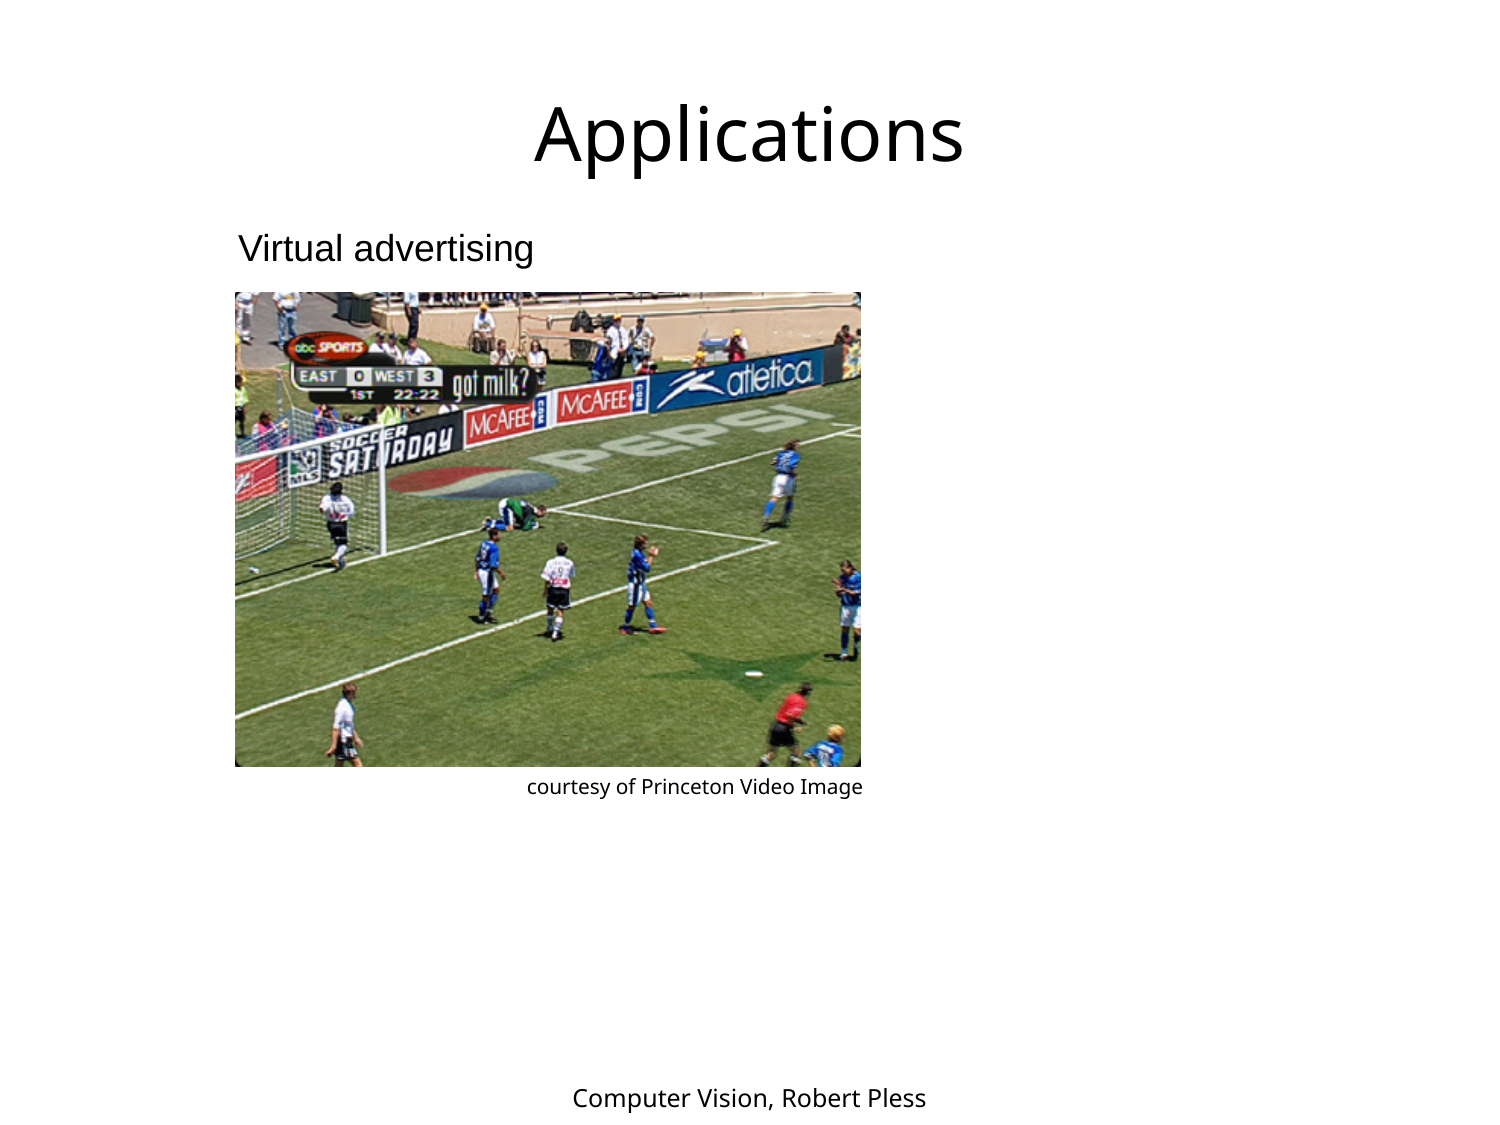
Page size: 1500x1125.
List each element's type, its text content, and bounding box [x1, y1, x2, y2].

text_box courtesy of Princeton Video Image [499, 736, 878, 812]
footer Computer Vision, Robert Pless [0, 1074, 1500, 1125]
text_box Virtual advertising [223, 216, 550, 277]
picture [235, 292, 862, 767]
title Applications [112, 37, 1388, 226]
